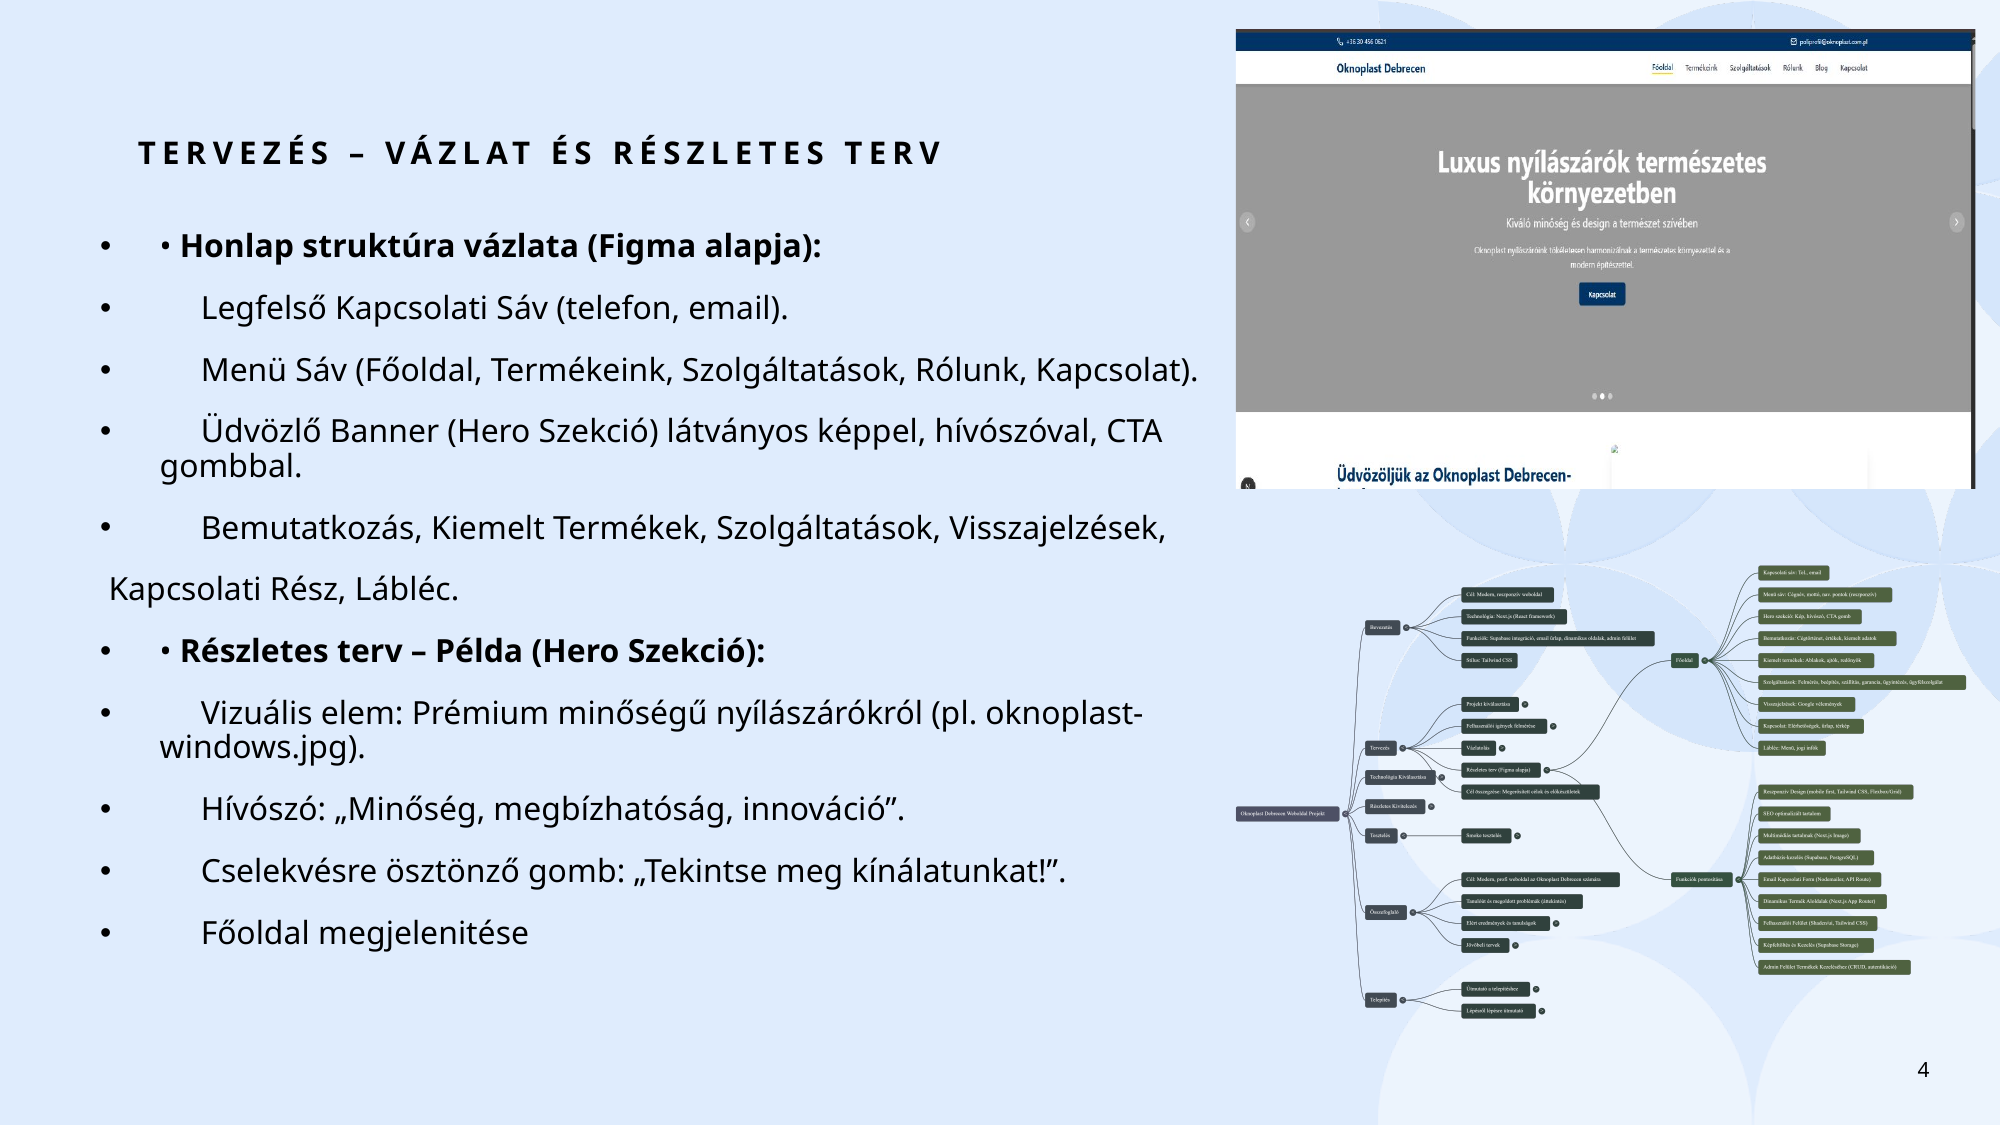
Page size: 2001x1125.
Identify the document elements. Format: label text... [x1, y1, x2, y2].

list • Honlap struktúra vázlata (Figma alapja): Legfelső Kapcsolati Sáv (telefon, email). Menü Sáv (Főoldal, Termékeink, Szolgáltatások, Rólunk, Kapcsolat). Üdvözlő Banner (Hero Szekció) látványos képpel, hívószóval, CTA gombbal. Bemutatkozás, Kiemelt Termékek, Szolgáltatások, Visszajelzések, Kapcsolati Rész, Lábléc. • Részletes terv – Példa (Hero Szekció): Vizuális elem: Prémium minőségű nyílászárókról (pl. oknoplast-windows.jpg). Hívószó: „Minőség, megbízhatóság, innováció”. Cselekvésre ösztönző gomb: „Tekintse meg kínálatunkat!”. Főoldal megjelenitése [100, 230, 1235, 965]
title Tervezés – Vázlat és Részletes Terv [138, 138, 1235, 230]
picture [1235, 0, 2000, 1125]
slide_number 4 [1791, 1047, 1930, 1095]
